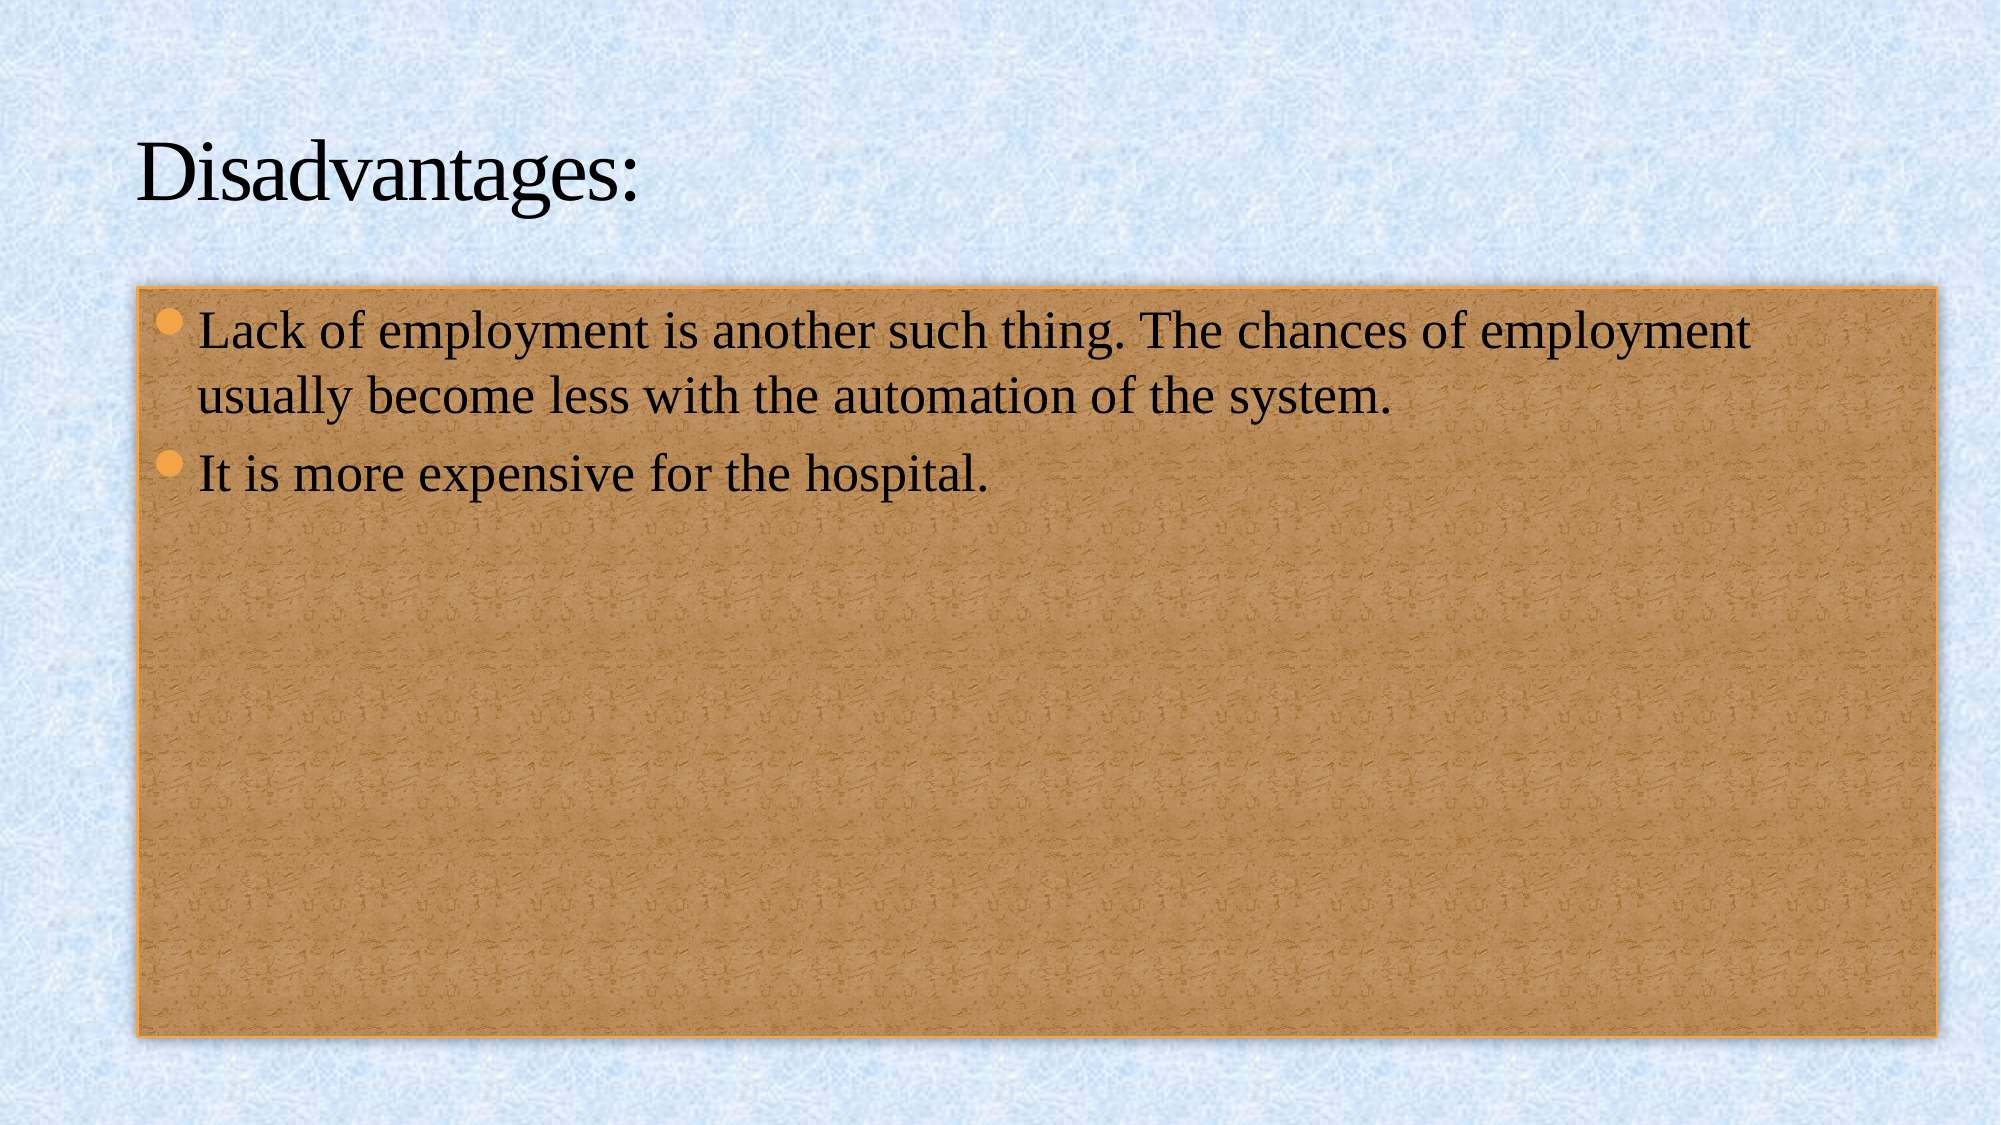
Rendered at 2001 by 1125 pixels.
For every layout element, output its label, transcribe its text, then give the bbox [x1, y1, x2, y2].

picture [0, 0, 2001, 1125]
list Lack of employment is another such thing. The chances of employment usually become less with the automation of the system. It is more expensive for the hospital. [136, 286, 1938, 1038]
title Disadvantages: [120, 24, 1921, 225]
